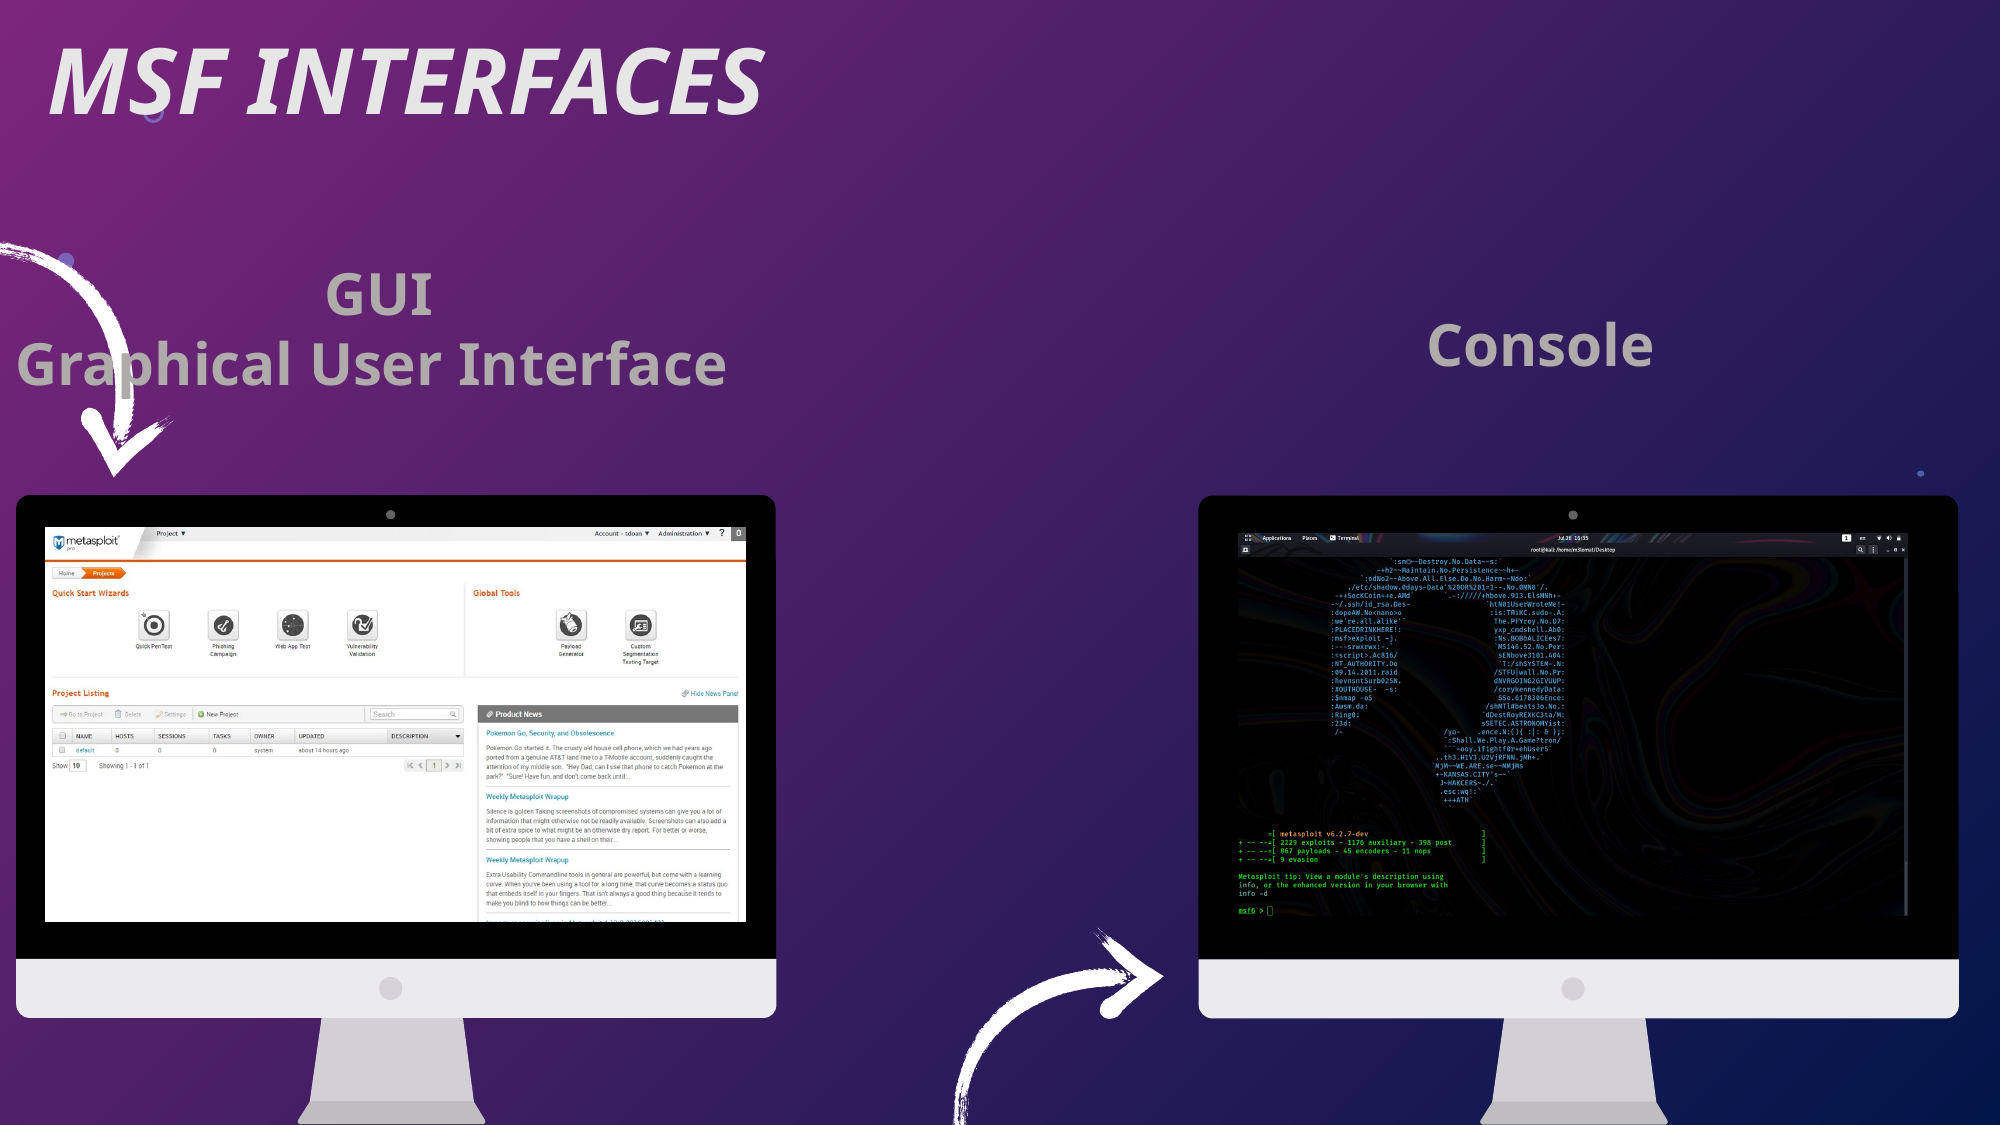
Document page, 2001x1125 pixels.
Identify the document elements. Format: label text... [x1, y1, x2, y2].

text_box GUI Graphical User Interface [0, 250, 796, 405]
text_box MSF INTERFACES [33, 15, 1066, 140]
picture [45, 527, 746, 922]
text_box Console [1031, 301, 2000, 386]
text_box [1198, 495, 1959, 1125]
text_box [952, 927, 1164, 1125]
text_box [15, 495, 777, 1125]
picture [1238, 533, 1908, 916]
text_box [81, 405, 174, 478]
text_box [0, 241, 37, 250]
